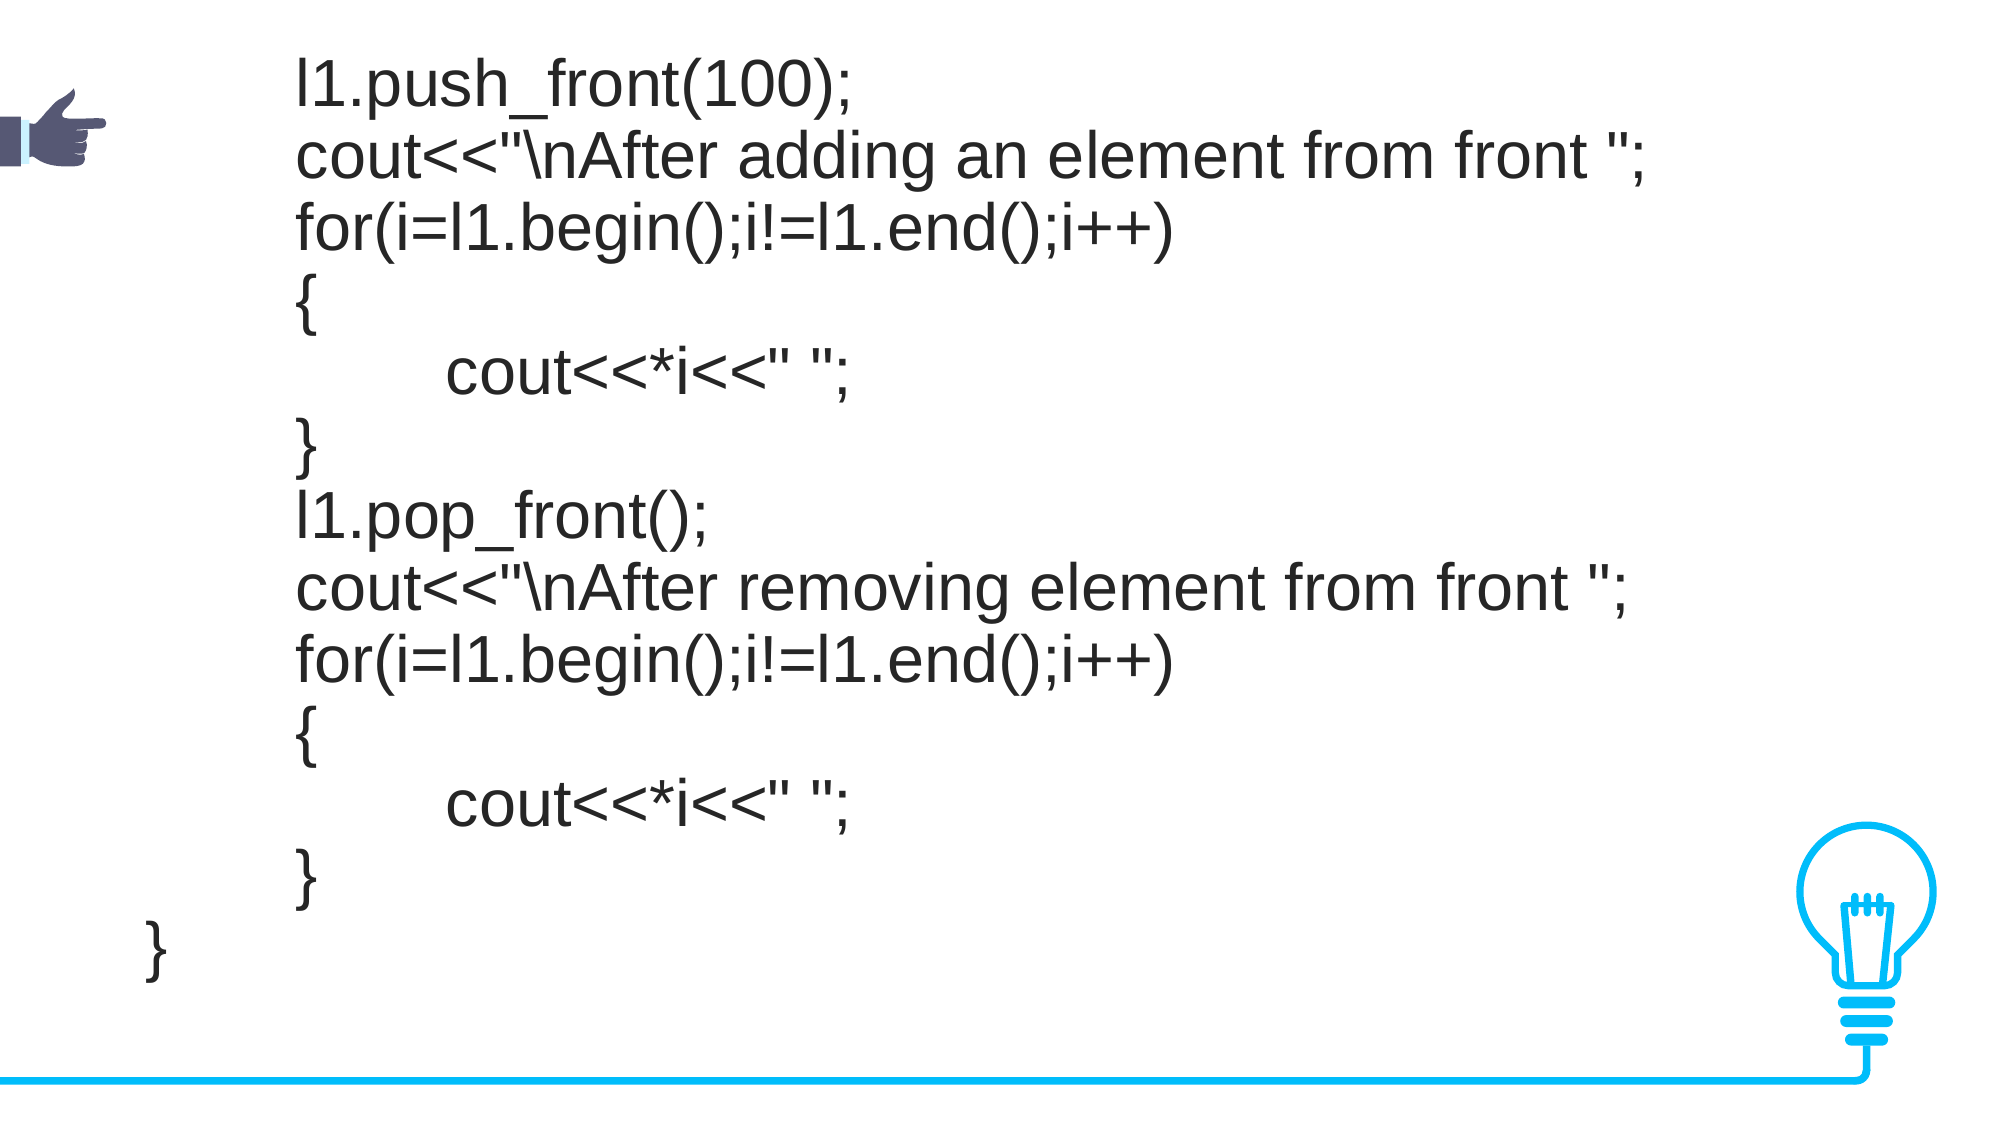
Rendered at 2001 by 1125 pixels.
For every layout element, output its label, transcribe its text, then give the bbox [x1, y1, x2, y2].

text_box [0, 88, 107, 167]
list l1.push_front(100); cout<<"\nAfter adding an element from front "; for(i=l1.begin();i!=l1.end();i++) { cout<<*i<<" "; } l1.pop_front(); cout<<"\nAfter removing element from front "; for(i=l1.begin();i!=l1.end();i++) { cout<<*i<<" "; } } [130, 46, 1927, 988]
